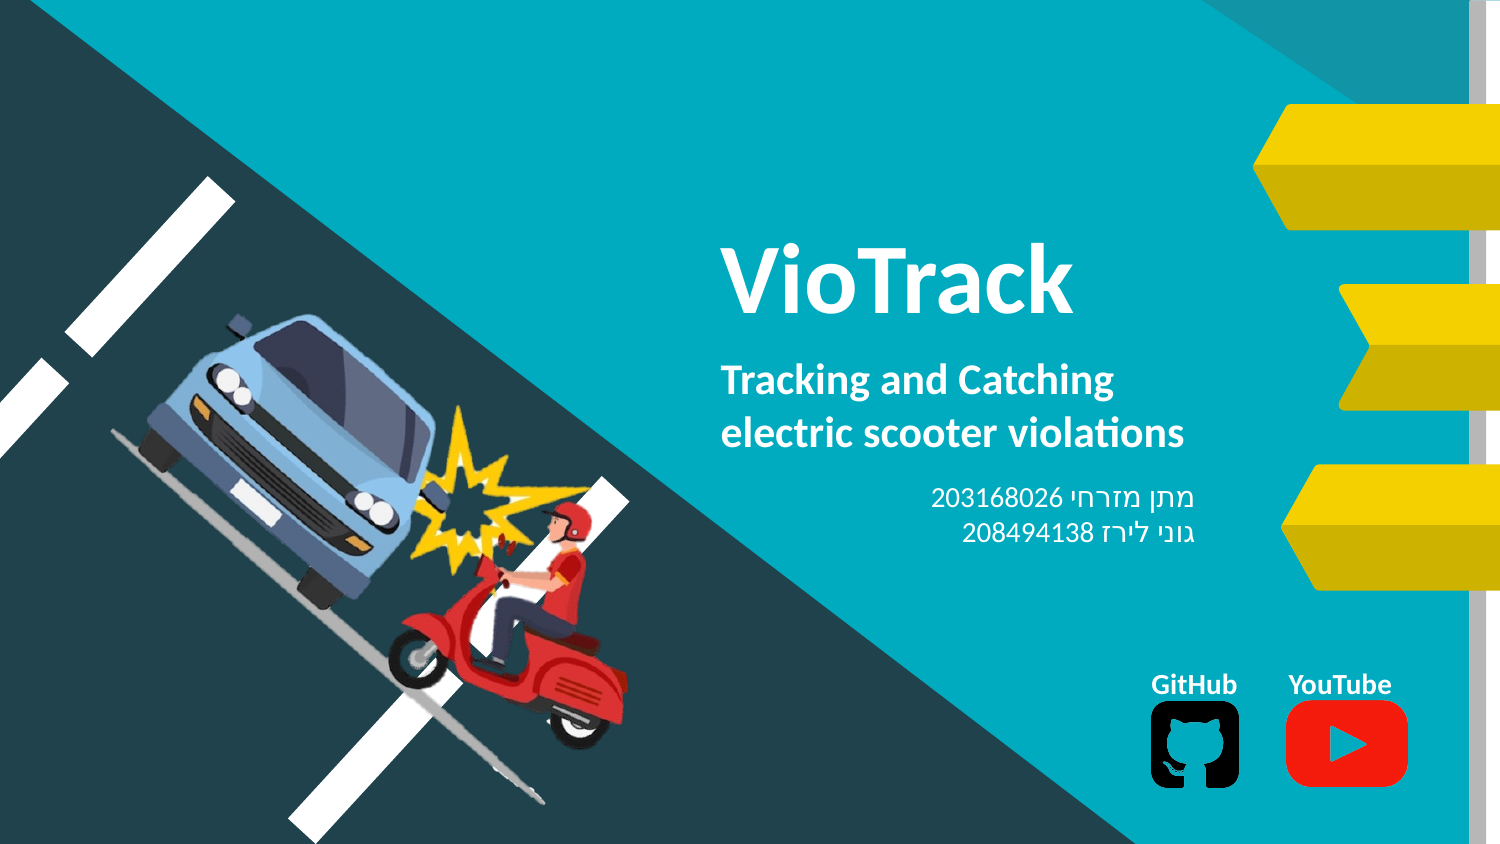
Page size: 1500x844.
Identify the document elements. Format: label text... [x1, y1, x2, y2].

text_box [0, 279, 282, 442]
text_box GitHub [1136, 657, 1259, 708]
picture [23, 76, 865, 844]
picture [1285, 682, 1408, 805]
title VioTrack Tracking and Catching electric scooter violations [705, 134, 1211, 470]
picture [1151, 701, 1239, 789]
text_box מתן מזרחי 203168026 גוני לירז 208494138 [819, 470, 1211, 556]
text_box YouTube [1273, 657, 1420, 708]
